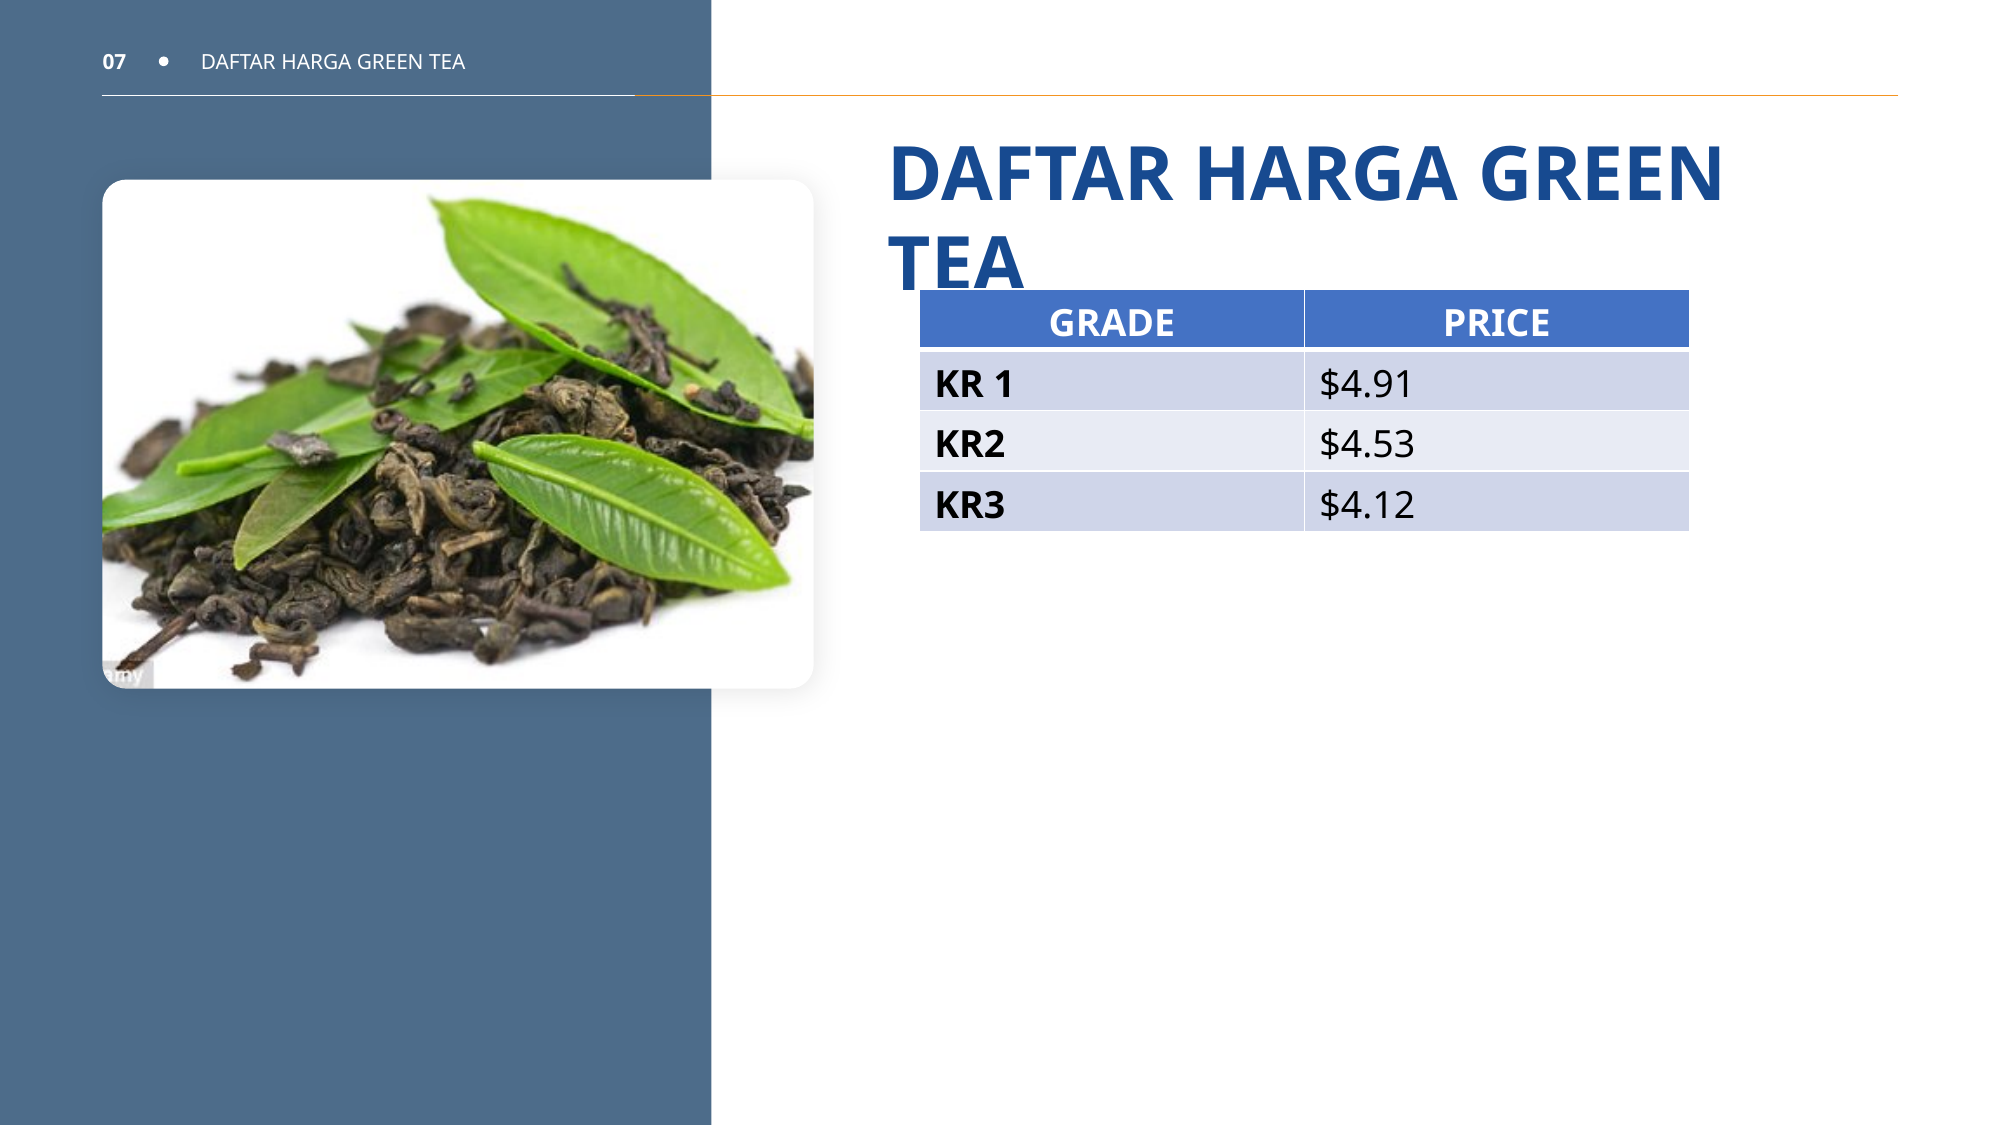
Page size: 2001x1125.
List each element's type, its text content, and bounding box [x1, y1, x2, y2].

text_box DAFTAR HARGA GREEN TEA [887, 125, 1853, 306]
table_cell $4.91 [1305, 352, 1689, 410]
table_cell KR2 [920, 411, 1304, 470]
table_header PRICE [1305, 290, 1689, 347]
text_box [0, 0, 712, 1125]
table_cell $4.53 [1305, 411, 1689, 470]
picture [102, 179, 814, 689]
table_cell KR3 [920, 472, 1304, 531]
table_cell $4.12 [1305, 472, 1689, 531]
table_cell KR 1 [920, 352, 1304, 410]
table_header GRADE [920, 290, 1304, 347]
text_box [102, 48, 517, 74]
